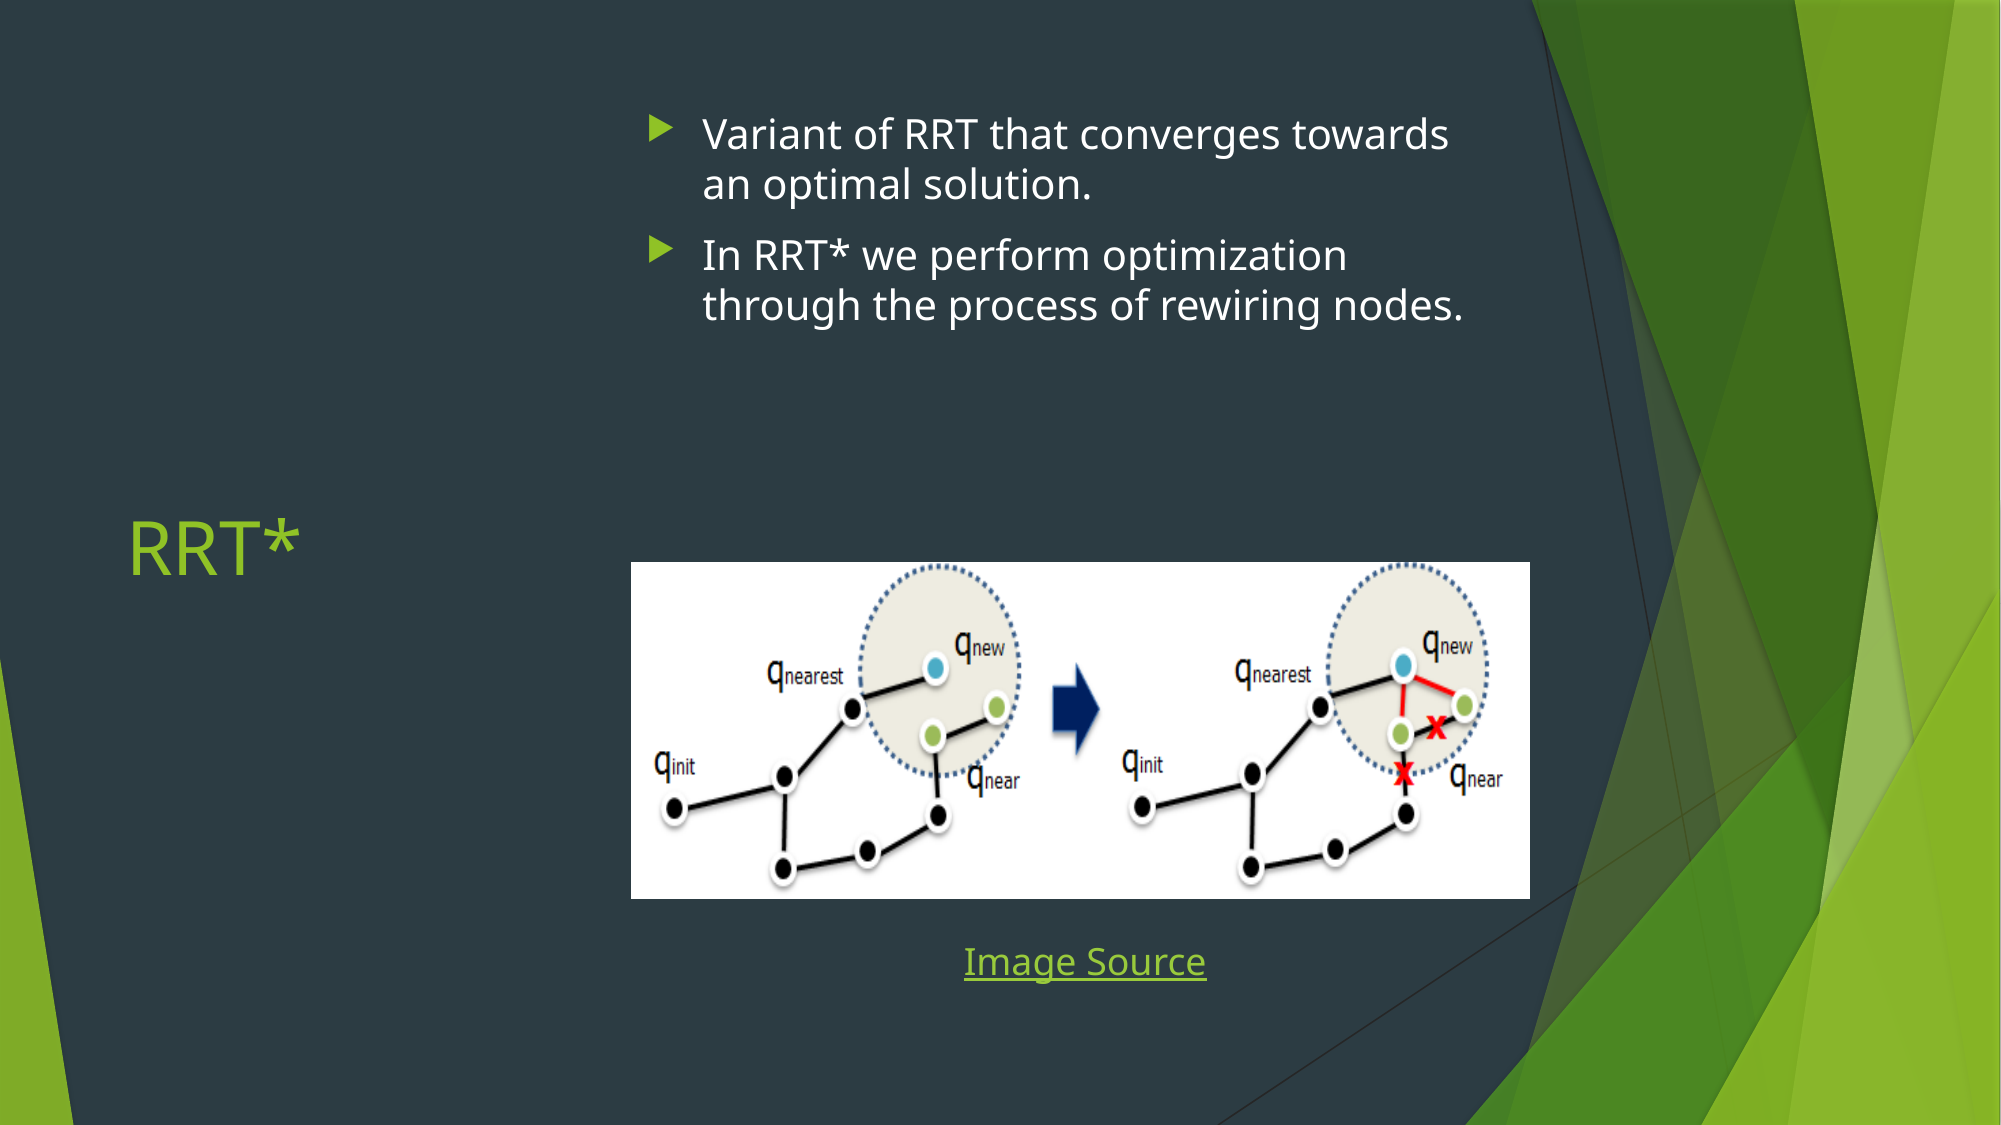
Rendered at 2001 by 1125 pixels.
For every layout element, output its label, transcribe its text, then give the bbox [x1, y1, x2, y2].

list Variant of RRT that converges towards an optimal solution. In RRT* we perform optimization through the process of rewiring nodes. [631, 99, 1521, 561]
title RRT* [111, 99, 594, 991]
picture [630, 561, 1531, 900]
text_box Image Source [948, 930, 1334, 997]
